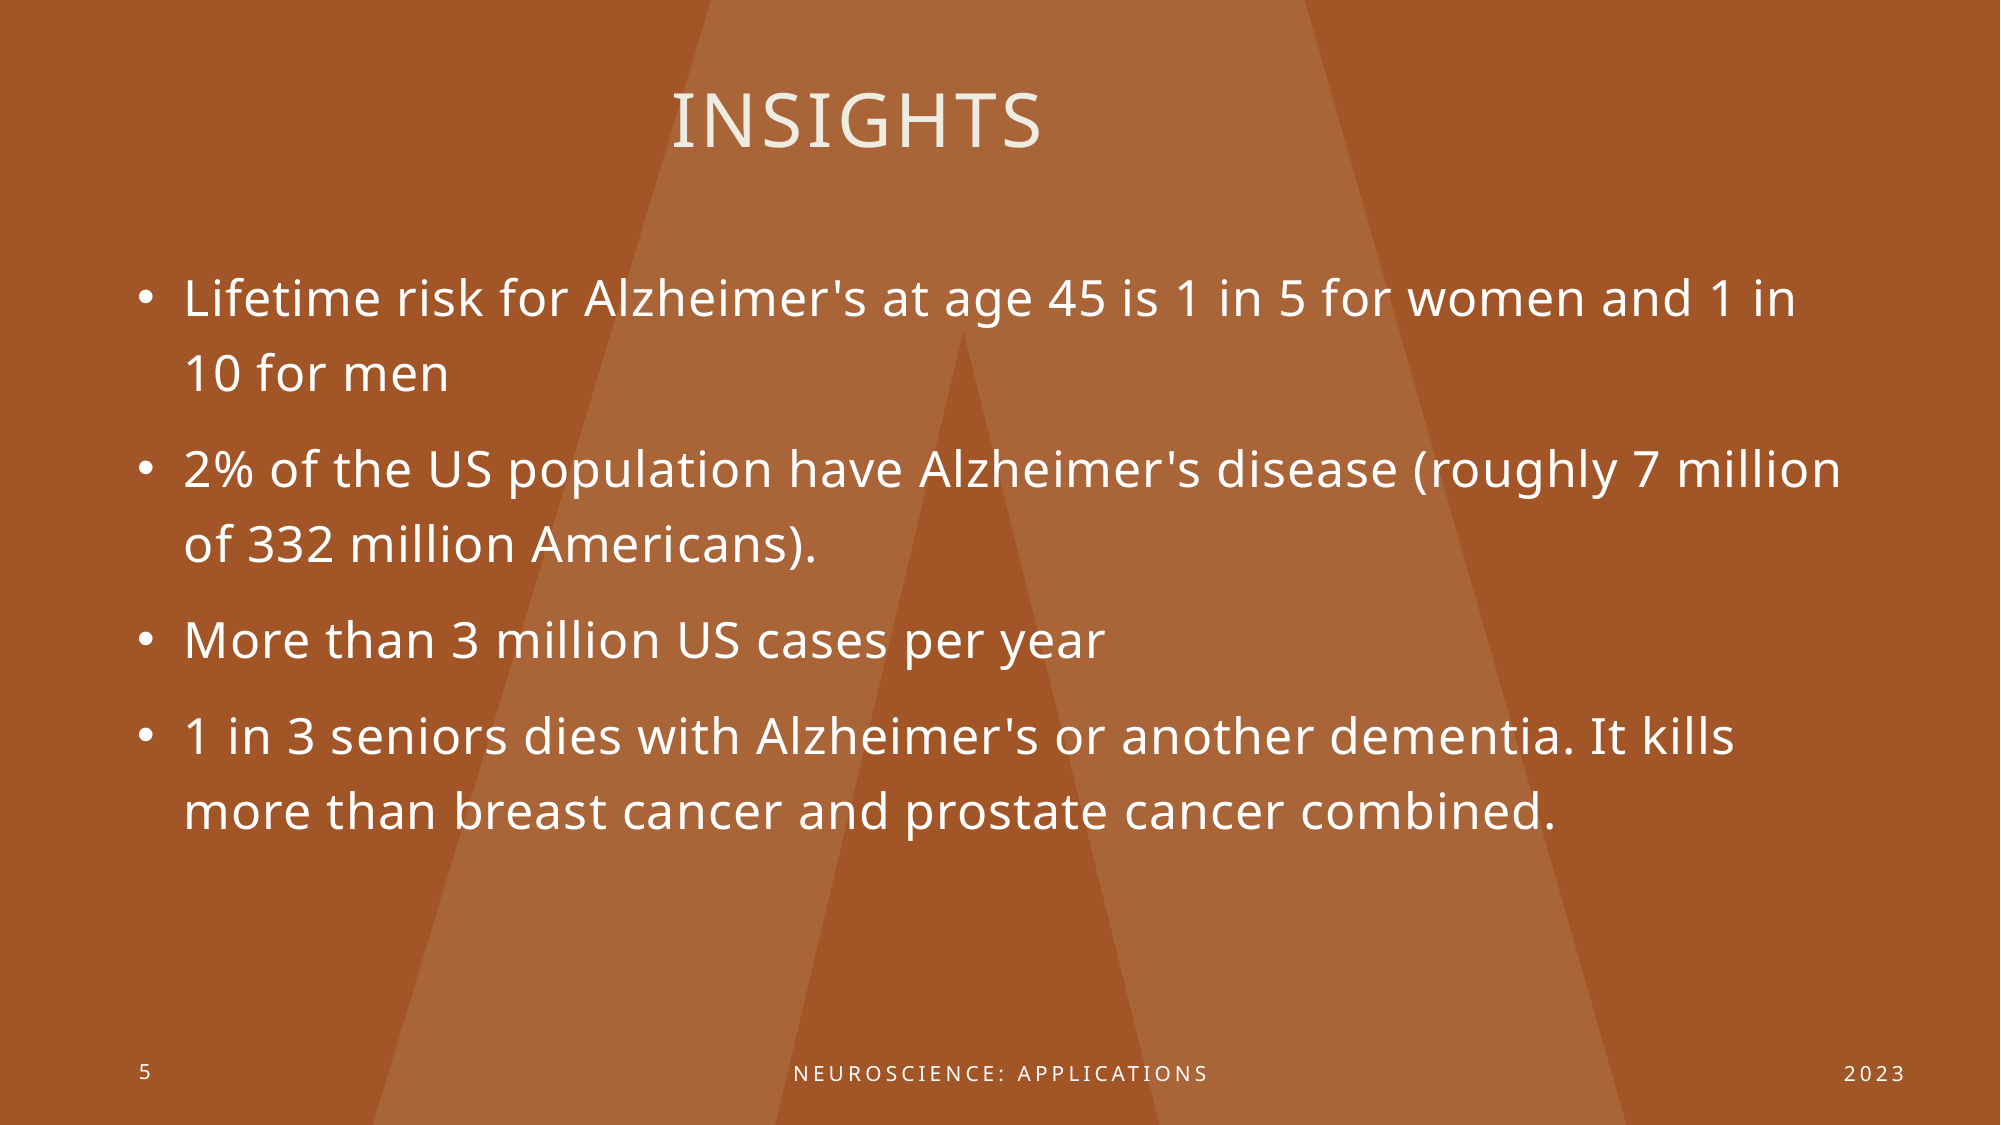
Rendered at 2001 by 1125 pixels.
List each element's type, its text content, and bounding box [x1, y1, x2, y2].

slide_number 5 [123, 1042, 574, 1103]
title Insights [206, 75, 1532, 208]
text_box Lifetime risk for Alzheimer's at age 45 is 1 in 5 for women and 1 in 10 for men 2% of the US population have Alzheimer's disease (roughly 7 million of 332 million Americans). More than 3 million US cases per year 1 in 3 seniors dies with Alzheimer's or another dementia. It kills more than breast cancer and prostate cancer combined. [122, 244, 1882, 960]
footer Neuroscience: applications [662, 1042, 1338, 1103]
slide_number 2023 [1468, 1042, 1919, 1103]
